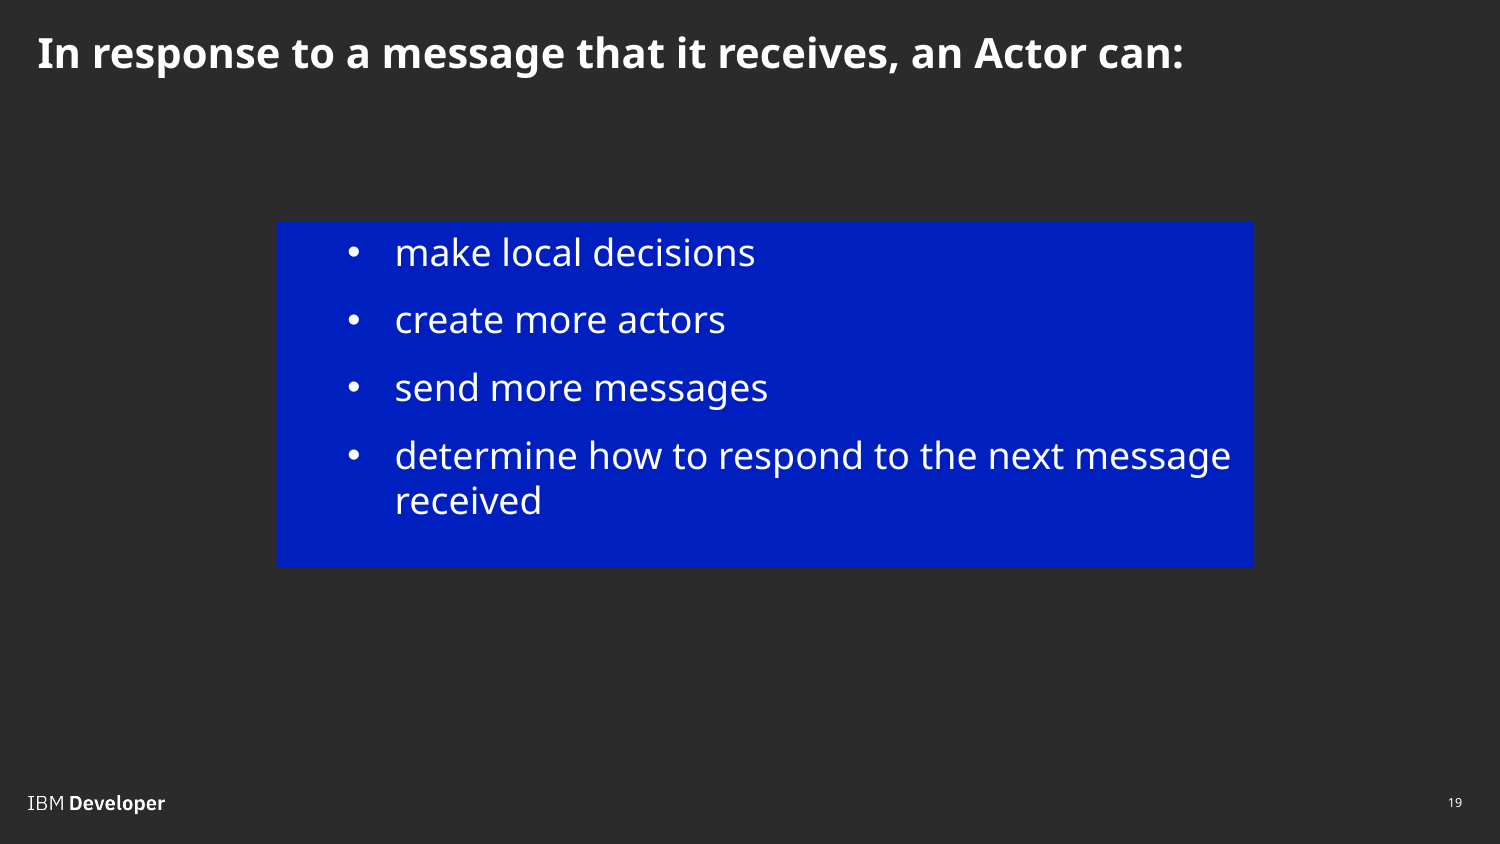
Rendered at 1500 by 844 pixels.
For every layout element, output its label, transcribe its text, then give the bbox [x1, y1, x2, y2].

text_box make local decisions create more actors send more messages determine how to respond to the next message received [276, 221, 1255, 567]
title In response to a message that it receives, an Actor can: [37, 33, 1463, 119]
picture [0, 767, 193, 839]
slide_number 19 [1125, 791, 1463, 815]
